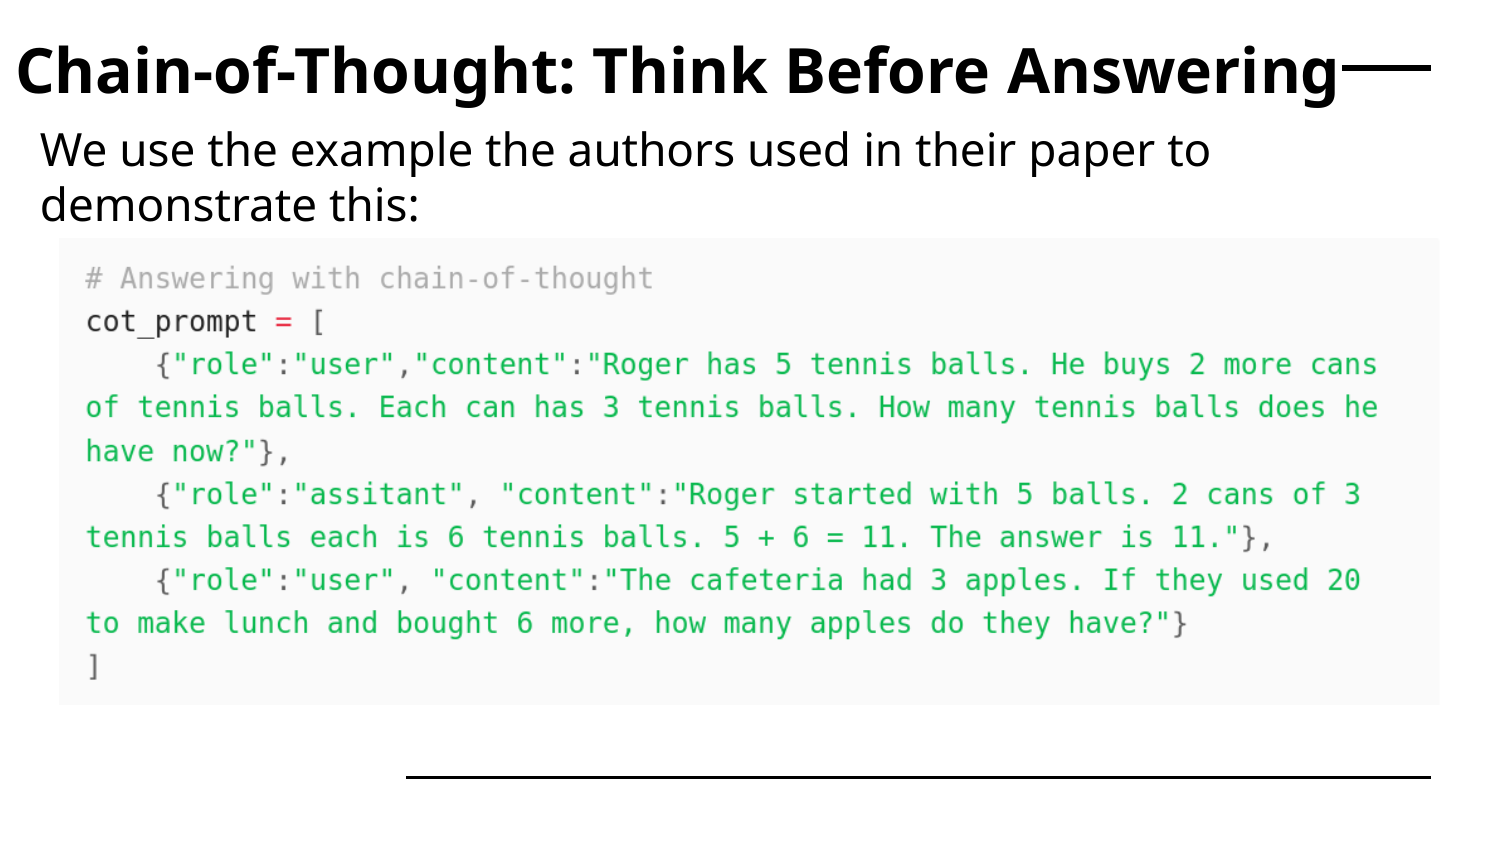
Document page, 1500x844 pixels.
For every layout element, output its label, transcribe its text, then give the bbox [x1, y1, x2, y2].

picture [59, 238, 1441, 705]
list We use the example the authors used in their paper to demonstrate this: [24, 105, 1385, 810]
title Chain-of-Thought: Think Before Answering [0, 16, 1450, 121]
